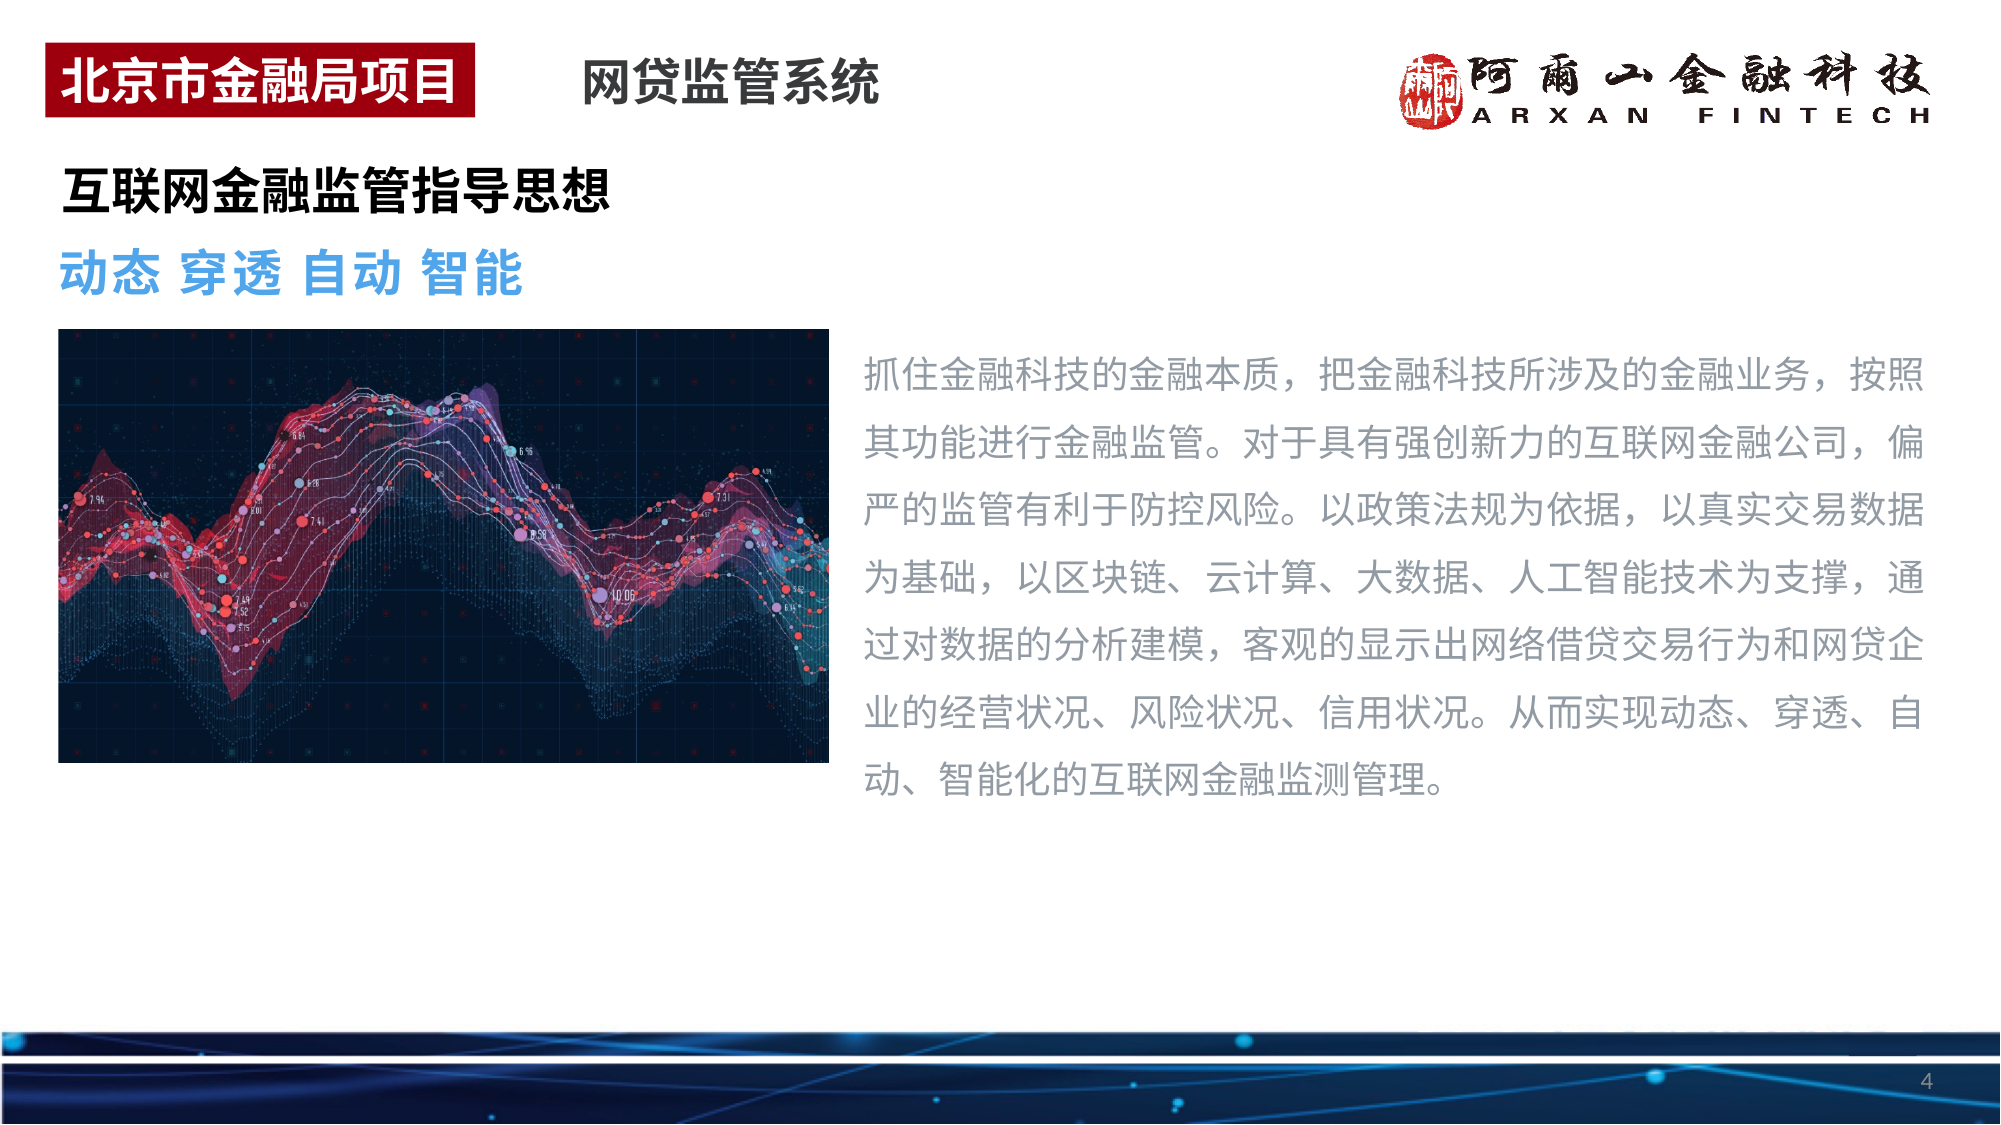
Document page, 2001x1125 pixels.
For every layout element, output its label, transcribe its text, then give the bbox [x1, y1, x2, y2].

picture [0, 329, 2000, 1124]
text_box 互联网金融监管指导思想 [46, 151, 626, 227]
text_box 抓住金融科技的金融本质，把金融科技所涉及的金融业务，按照其功能进行金融监管。对于具有强创新力的互联网金融公司，偏严的监管有利于防控风险。以政策法规为依据，以真实交易数据为基础，以区块链、云计算、大数据、人工智能技术为支撑，通过对数据的分析建模，客观的显示出网络借贷交易行为和网贷企业的经营状况、风险状况、信用状况。从而实现动态、穿透、自动、智能化的互联网金融监测管理。 [863, 329, 1925, 802]
text_box 4 [1481, 1049, 1949, 1110]
text_box 北京市金融局项目 [45, 42, 476, 118]
text_box 动态 穿透 自动 智能 [58, 240, 657, 302]
picture [1394, 42, 1939, 138]
text_box 网贷监管系统 [566, 42, 1711, 129]
